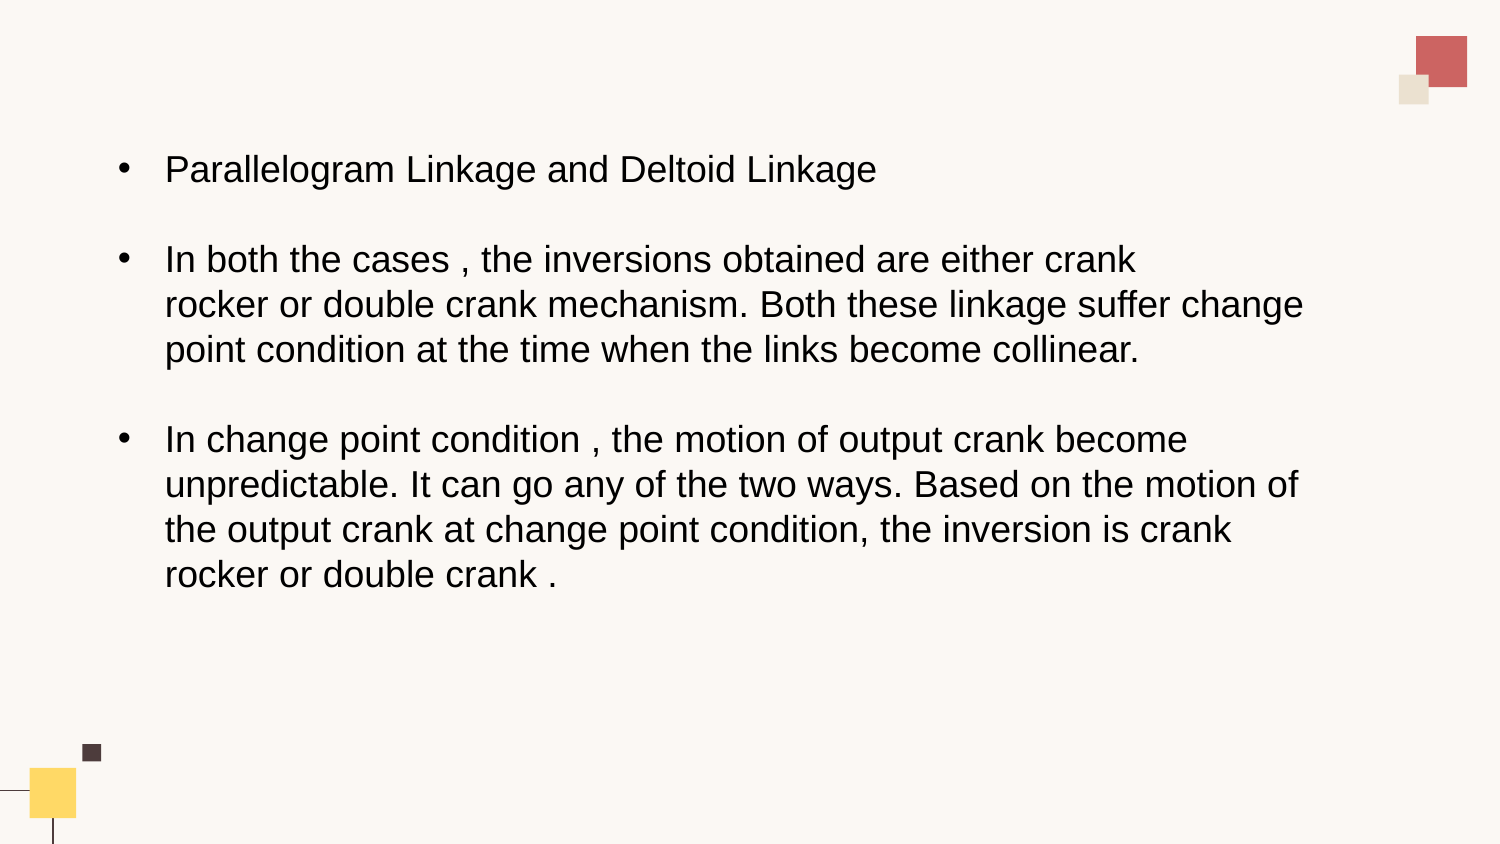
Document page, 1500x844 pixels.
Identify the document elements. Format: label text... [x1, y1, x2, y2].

text_box Parallelogram Linkage and Deltoid Linkage In both the cases , the inversions obtained are either crank rocker or double crank mechanism. Both these linkage suffer change point condition at the time when the links become collinear. In change point condition , the motion of output crank become unpredictable. It can go any of the two ways. Based on the motion of the output crank at change point condition, the inversion is crank rocker or double crank . [102, 137, 1322, 603]
